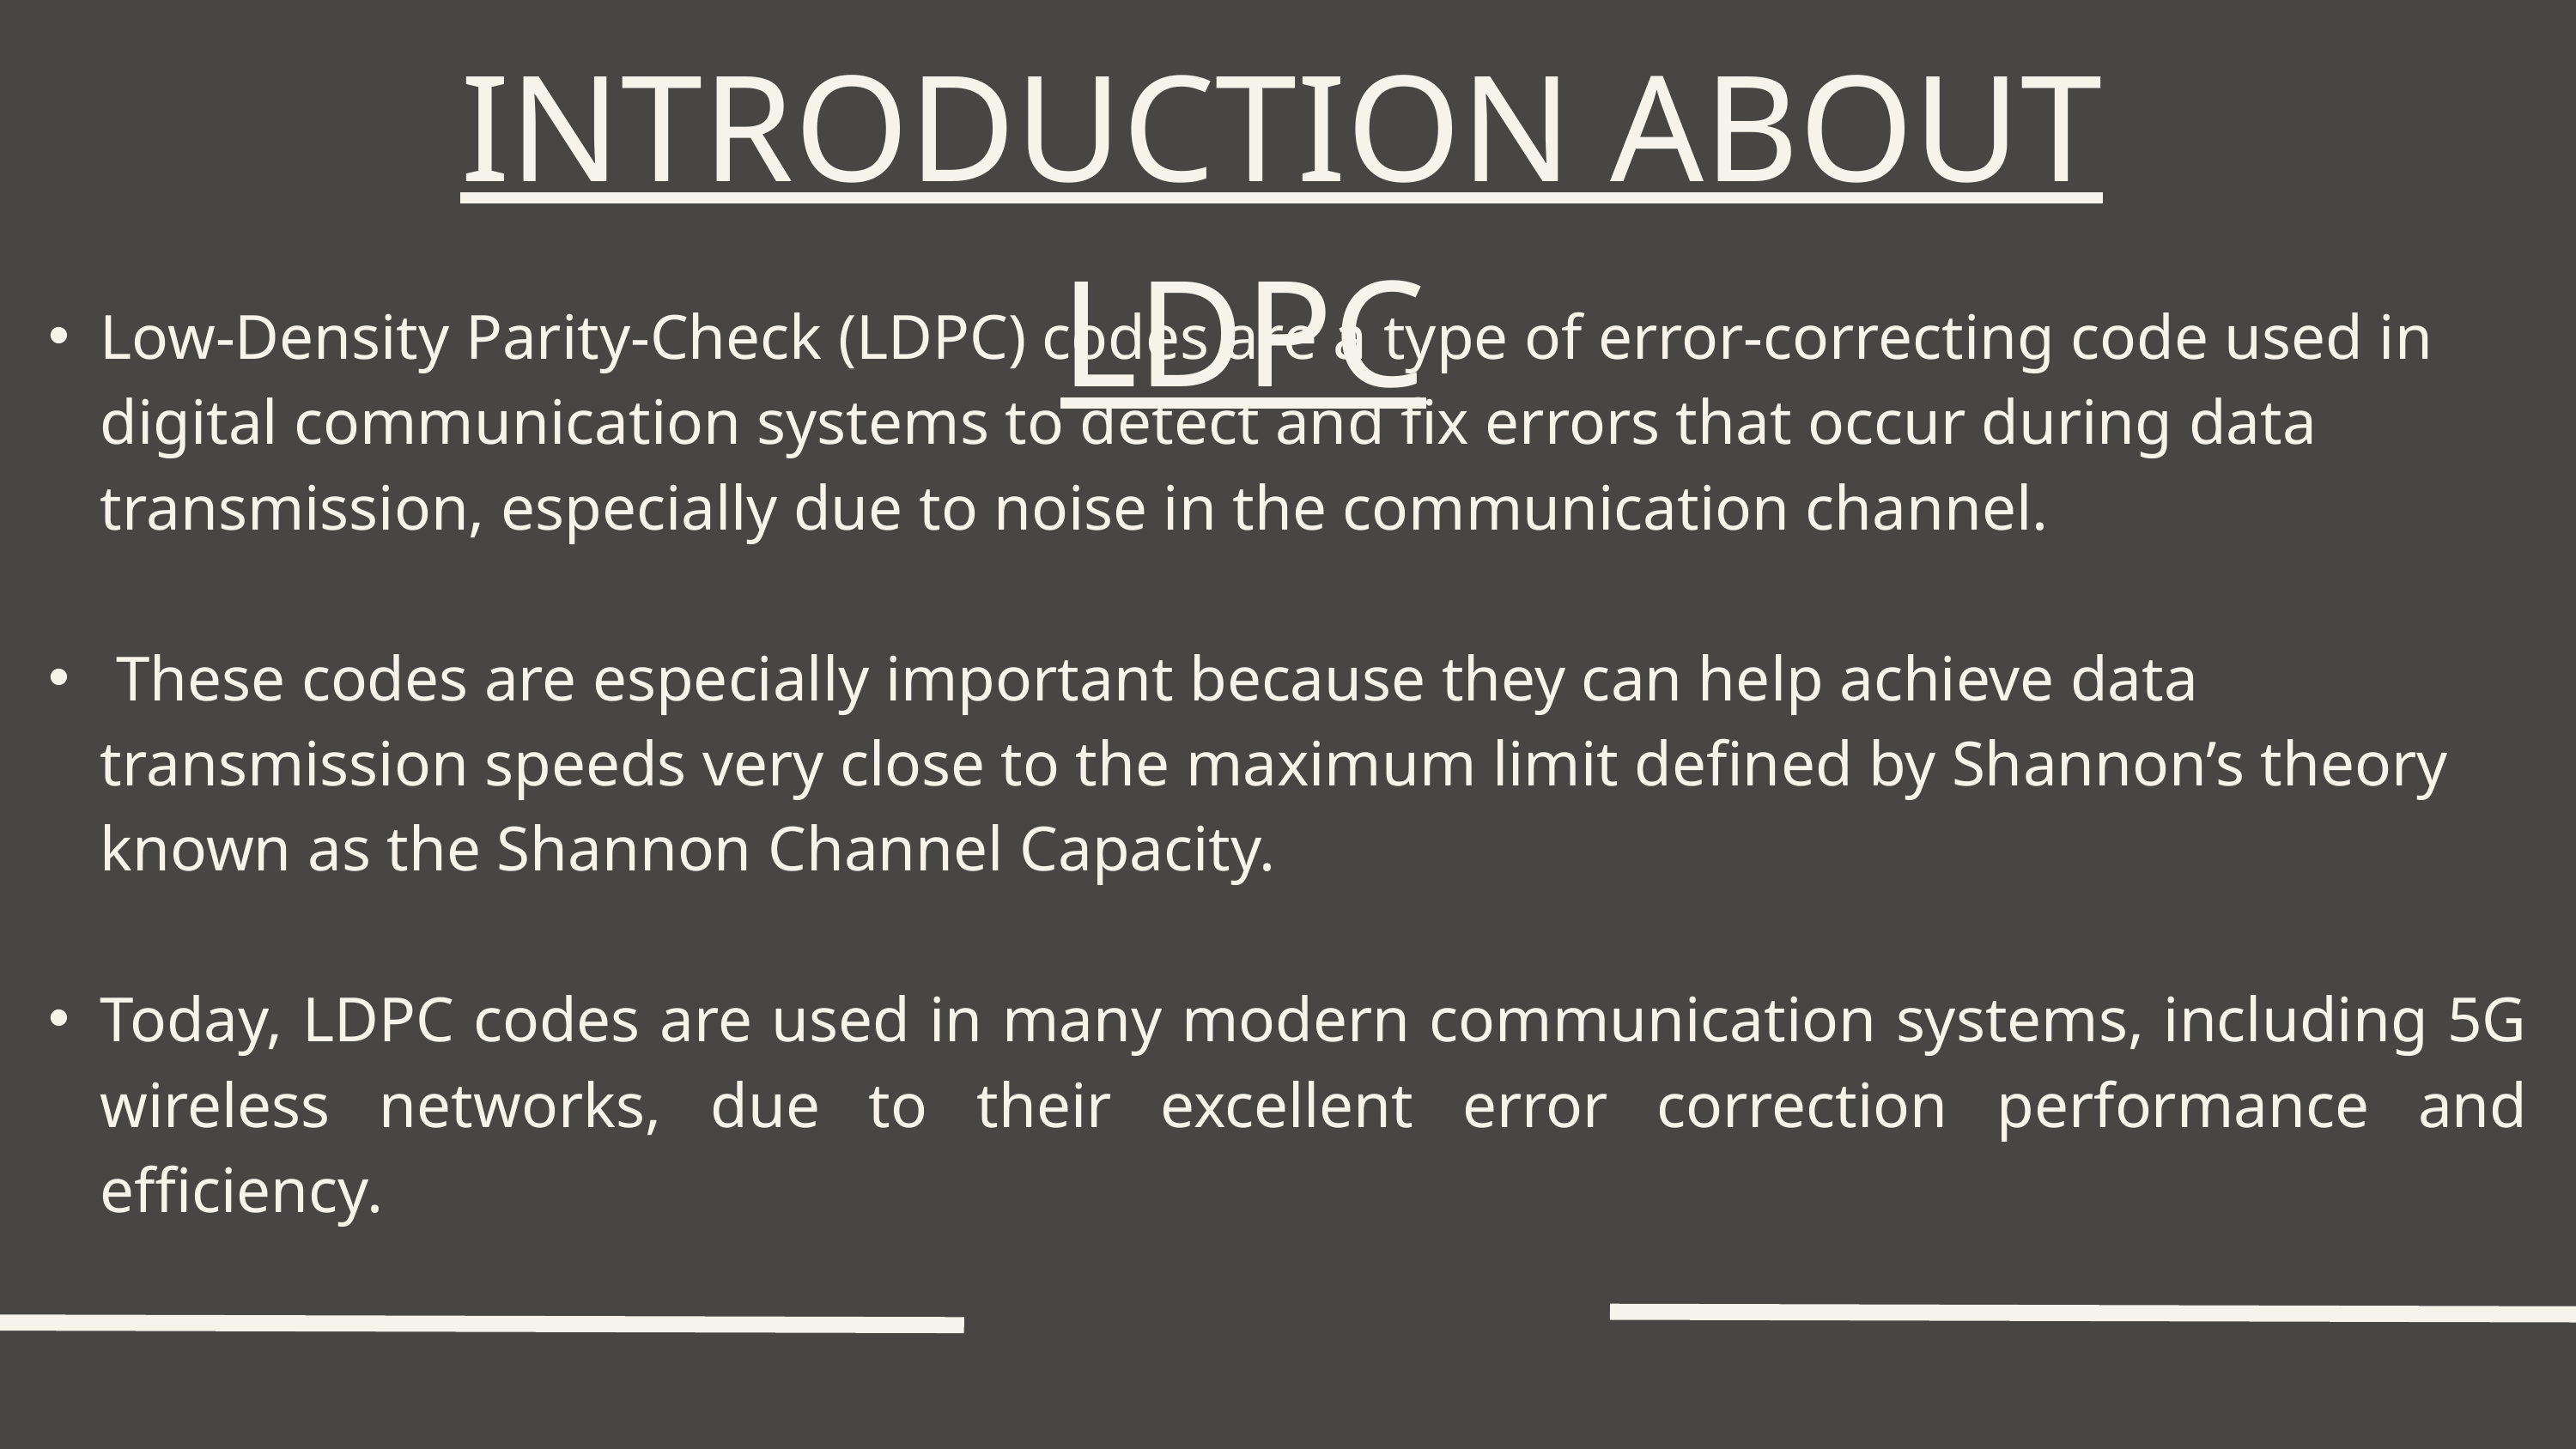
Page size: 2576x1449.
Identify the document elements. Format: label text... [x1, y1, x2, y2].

text_box INTRODUCTION ABOUT LDPC [334, 5, 2191, 286]
text_box Low-Density Parity-Check (LDPC) codes are a type of error-correcting code used in digital communication systems to detect and fix errors that occur during data transmission, especially due to noise in the communication channel. These codes are especially important because they can help achieve data transmission speeds very close to the maximum limit defined by Shannon’s theory known as the Shannon Channel Capacity. Today, LDPC codes are used in many modern communication systems, including 5G wireless networks, due to their excellent error correction performance and efficiency. [0, 286, 2529, 1225]
